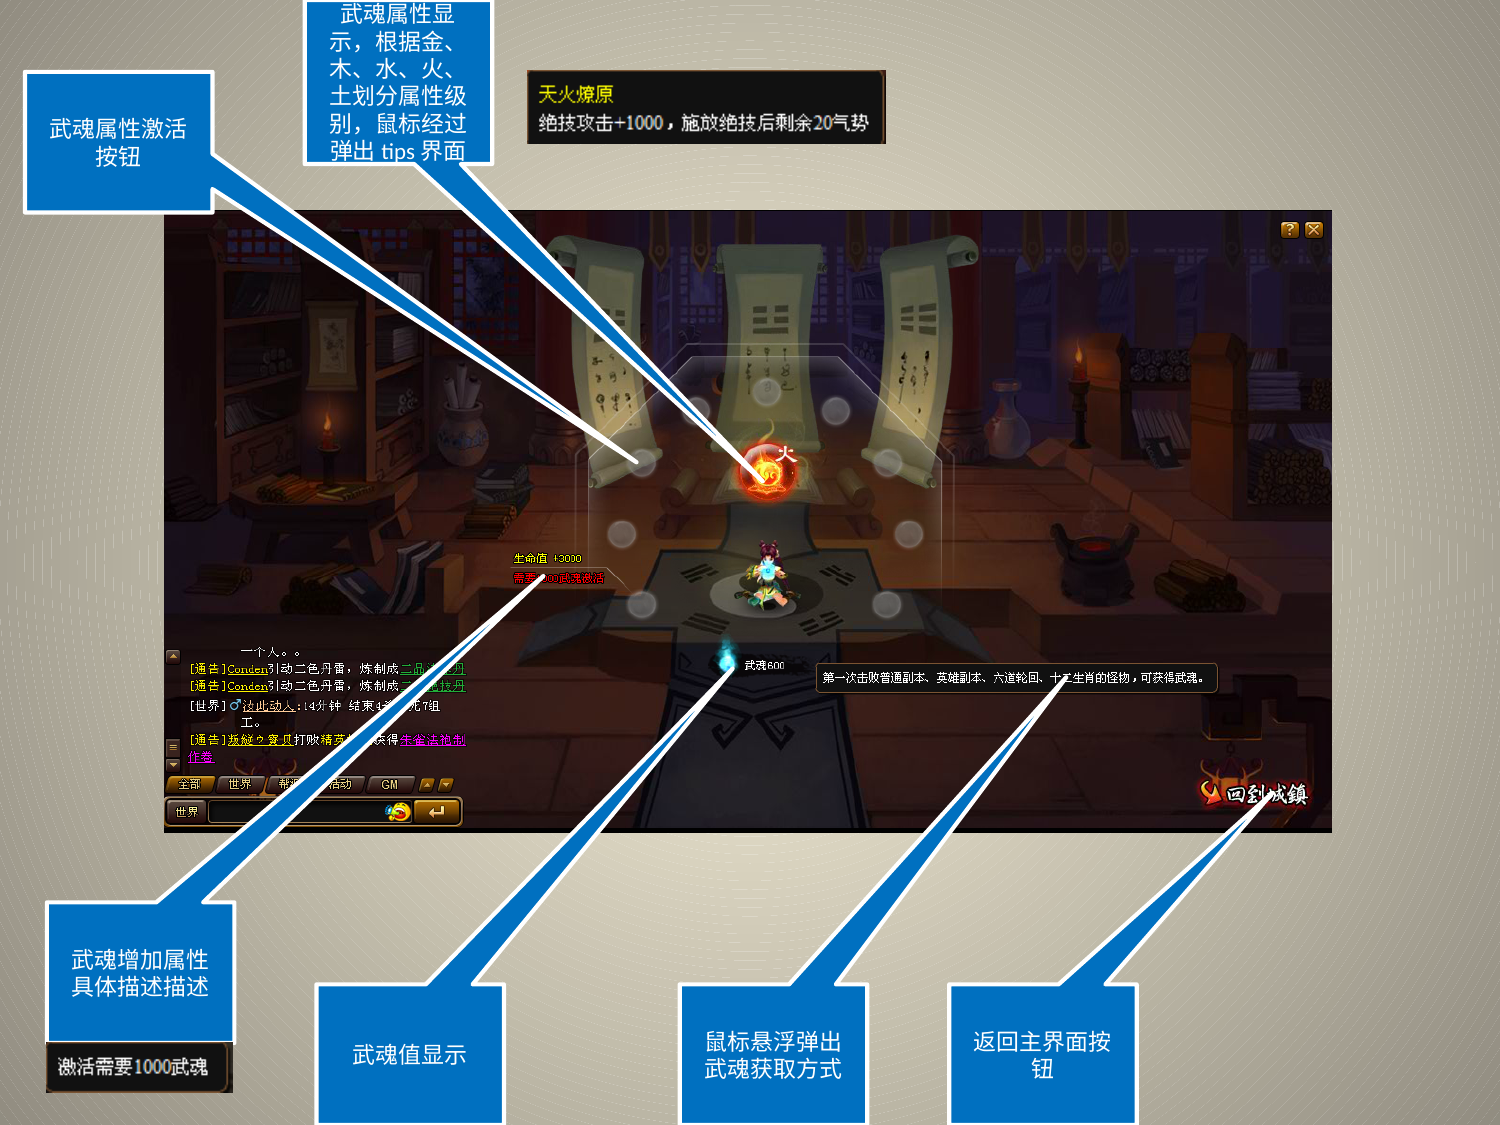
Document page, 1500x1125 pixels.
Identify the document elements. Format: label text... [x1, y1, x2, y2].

text_box 武魂增加属性具体描述描述 [44, 841, 271, 1045]
picture [46, 1042, 234, 1094]
text_box 武魂属性激活按钮 [22, 69, 292, 215]
picture [163, 210, 1332, 833]
picture [527, 70, 886, 144]
text_box 鼠标悬浮弹出武魂获取方式 [677, 841, 947, 1125]
text_box 武魂值显示 [314, 841, 594, 1125]
text_box 返回主界面按钮 [947, 841, 1234, 1125]
text_box 武魂属性显示，根据金、木、水、火、土划分属性级别，鼠标经过弹出tips界面 [302, 0, 507, 209]
